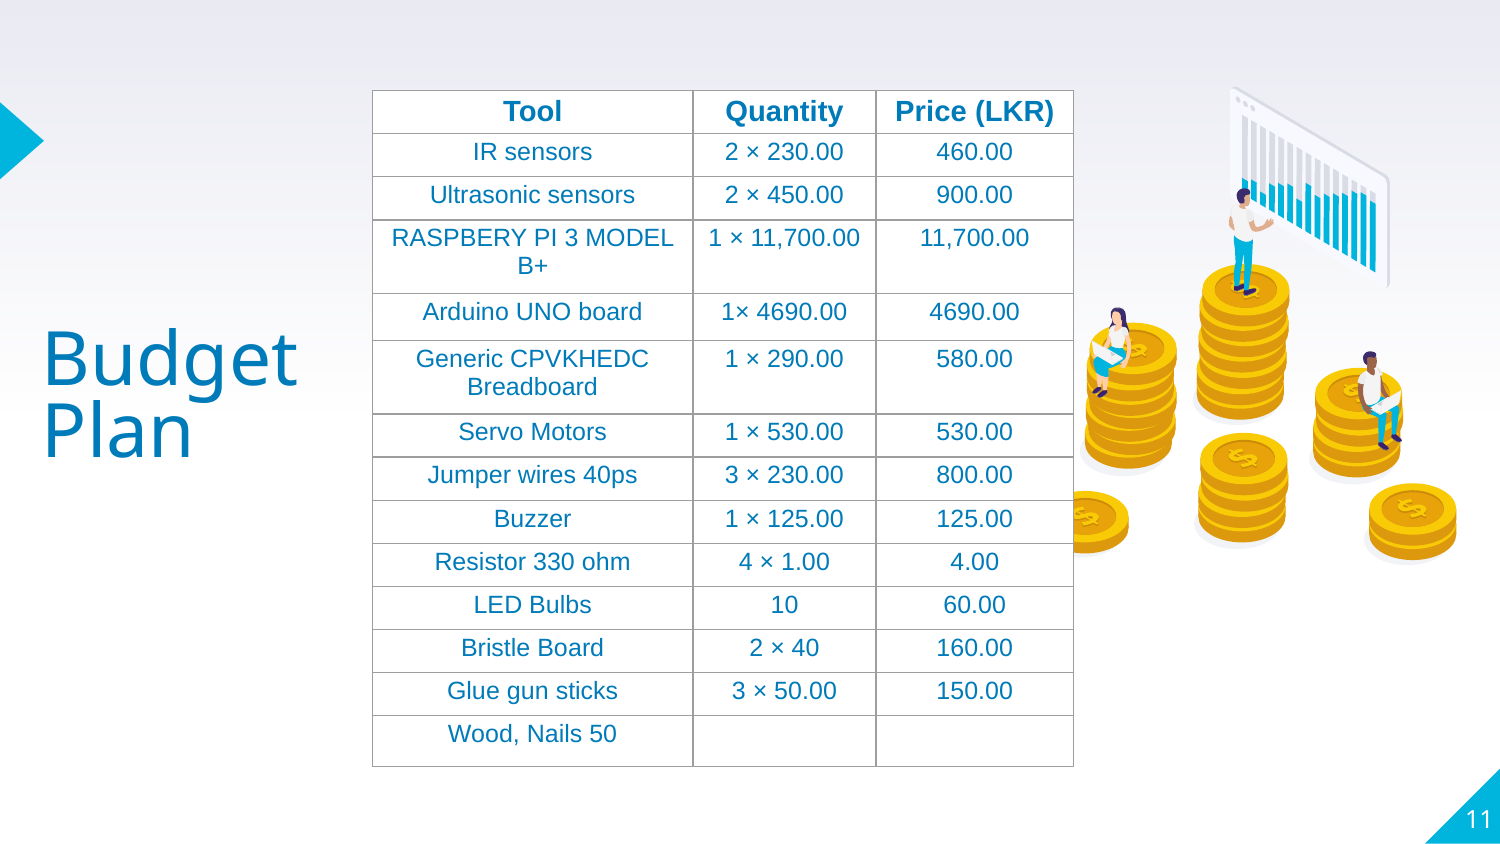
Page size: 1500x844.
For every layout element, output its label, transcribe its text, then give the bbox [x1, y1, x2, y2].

table_cell Bristle Board [373, 630, 692, 672]
slide_number 11 [1418, 760, 1494, 838]
table_cell 150.00 [877, 673, 1073, 715]
table_cell 580.00 [877, 341, 1030, 413]
table_cell Generic CPVKHEDC Breadboard [373, 341, 692, 413]
table_cell 2 × 230.00 [694, 134, 875, 176]
table_cell 3 × 50.00 [694, 673, 875, 715]
table_cell 4.00 [877, 544, 1073, 586]
table_cell 125.00 [877, 501, 1030, 543]
table_cell 1 × 11,700.00 [694, 221, 875, 293]
table_cell Arduino UNO board [373, 294, 692, 340]
table_cell 530.00 [877, 415, 1030, 456]
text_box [1036, 86, 1457, 566]
table_cell 1 × 530.00 [694, 415, 875, 456]
table_cell 11,700.00 [877, 221, 1030, 293]
table_cell 1 × 290.00 [694, 341, 875, 413]
table_cell 2 × 450.00 [694, 177, 875, 219]
table_cell Servo Motors [373, 415, 692, 456]
table_cell LED Bulbs [373, 587, 692, 629]
table_cell 4 × 1.00 [694, 544, 875, 586]
table_cell 10 [694, 587, 875, 629]
table_header Quantity [694, 91, 875, 133]
table_cell Wood, Nails 50 [373, 716, 692, 766]
table_cell 900.00 [877, 177, 1030, 219]
table_cell Ultrasonic sensors [373, 177, 692, 219]
table_cell [877, 716, 1073, 766]
title Budget Plan [41, 328, 75, 426]
table_cell 2 × 40 [694, 630, 875, 672]
table_cell 1 × 125.00 [694, 501, 875, 543]
table_cell 1× 4690.00 [694, 294, 875, 340]
table_cell IR sensors [373, 134, 692, 176]
table_cell 460.00 [877, 134, 1030, 176]
table_cell Glue gun sticks [373, 673, 692, 715]
list [75, 226, 372, 716]
table_cell 160.00 [877, 630, 1073, 672]
table_cell RASPBERY PI 3 MODEL B+ [373, 221, 692, 293]
table_header Tool [373, 91, 692, 133]
table_header Price (LKR) [877, 91, 1030, 133]
table_cell 800.00 [877, 458, 1030, 500]
table_cell [694, 716, 875, 766]
table_cell 4690.00 [877, 294, 1030, 340]
table_cell 60.00 [877, 587, 1073, 629]
table_cell 3 × 230.00 [694, 458, 875, 500]
table_cell Buzzer [373, 501, 692, 543]
table_cell Resistor 330 ohm [373, 544, 692, 586]
table_cell Jumper wires 40ps [373, 458, 692, 500]
